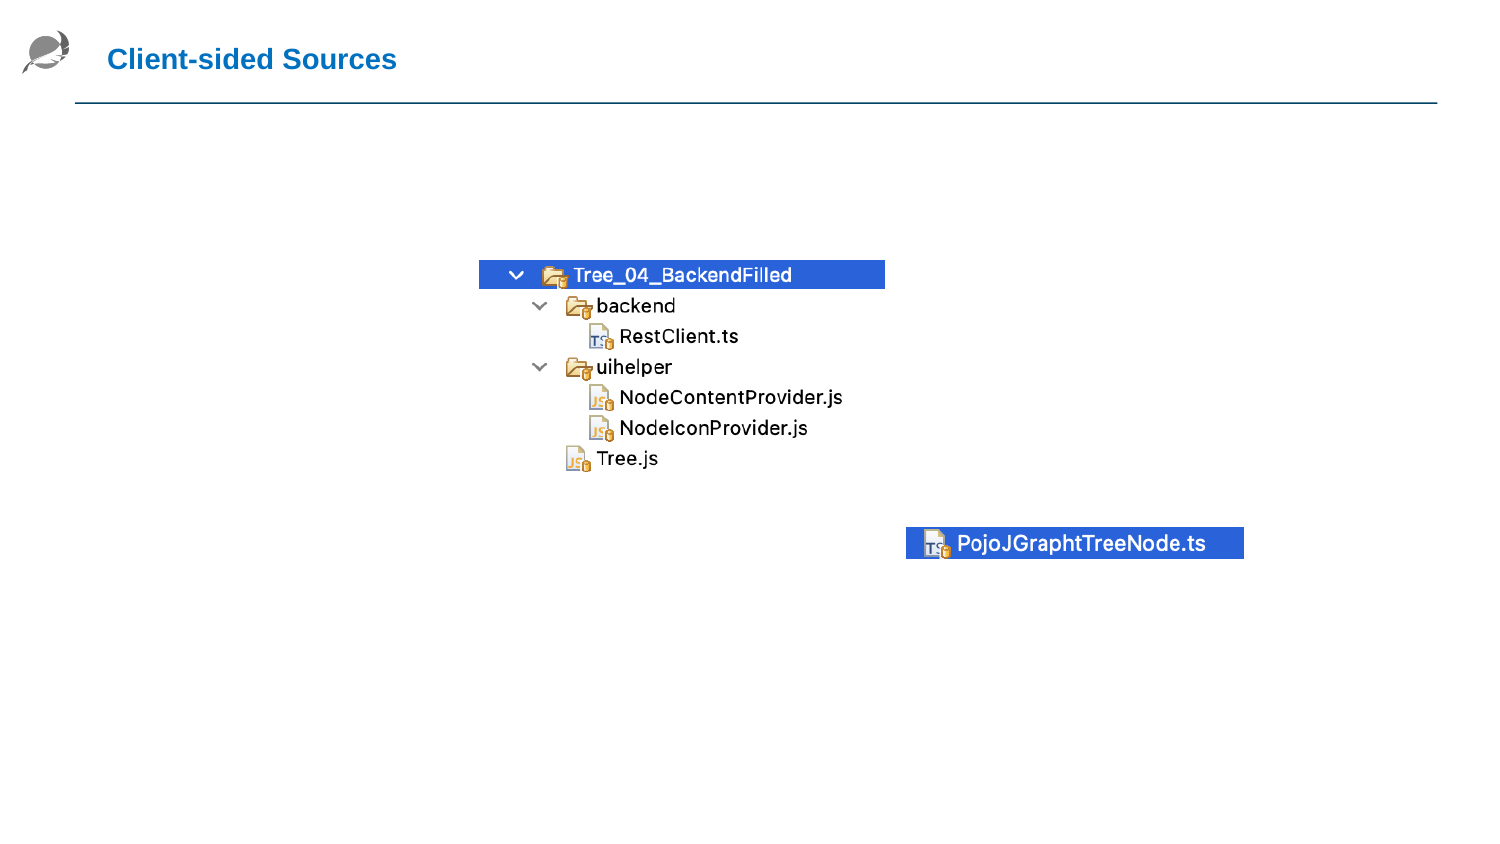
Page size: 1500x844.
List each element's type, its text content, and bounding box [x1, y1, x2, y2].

picture [906, 527, 1244, 563]
text_box Client-sided Sources [92, 33, 413, 83]
picture [16, 27, 75, 76]
picture [479, 259, 885, 472]
